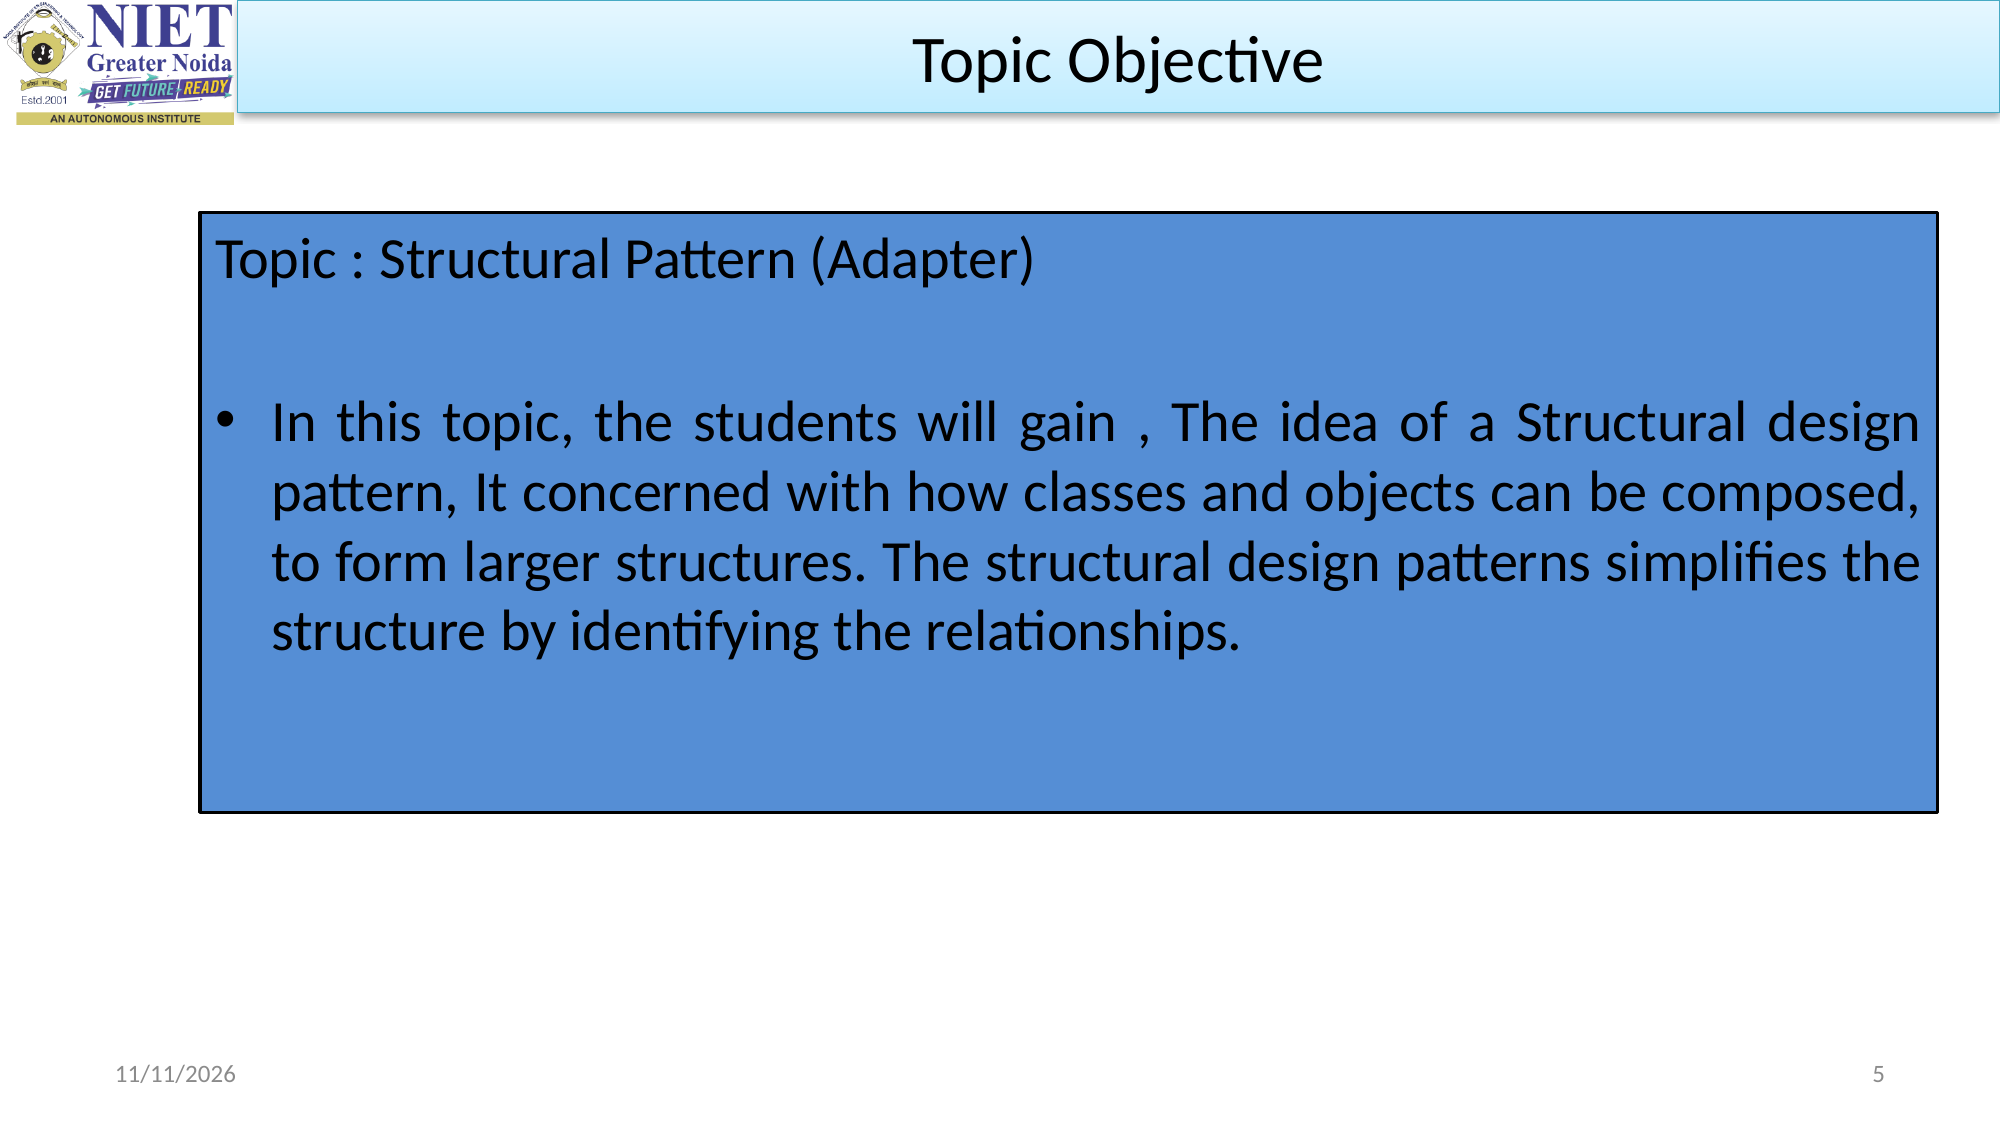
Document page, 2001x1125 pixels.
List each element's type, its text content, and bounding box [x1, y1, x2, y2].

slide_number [99, 1042, 567, 1103]
list Topic : Structural Pattern (Adapter) In this topic, the students will gain , The idea of a Structural design pattern, It concerned with how classes and objects can be composed, to form larger structures. The structural design patterns simplifies the structure by identifying the relationships. [200, 212, 1938, 813]
picture [3, 2, 234, 125]
slide_number 5 [1433, 1042, 1900, 1103]
text_box Topic Objective [237, 0, 2000, 113]
